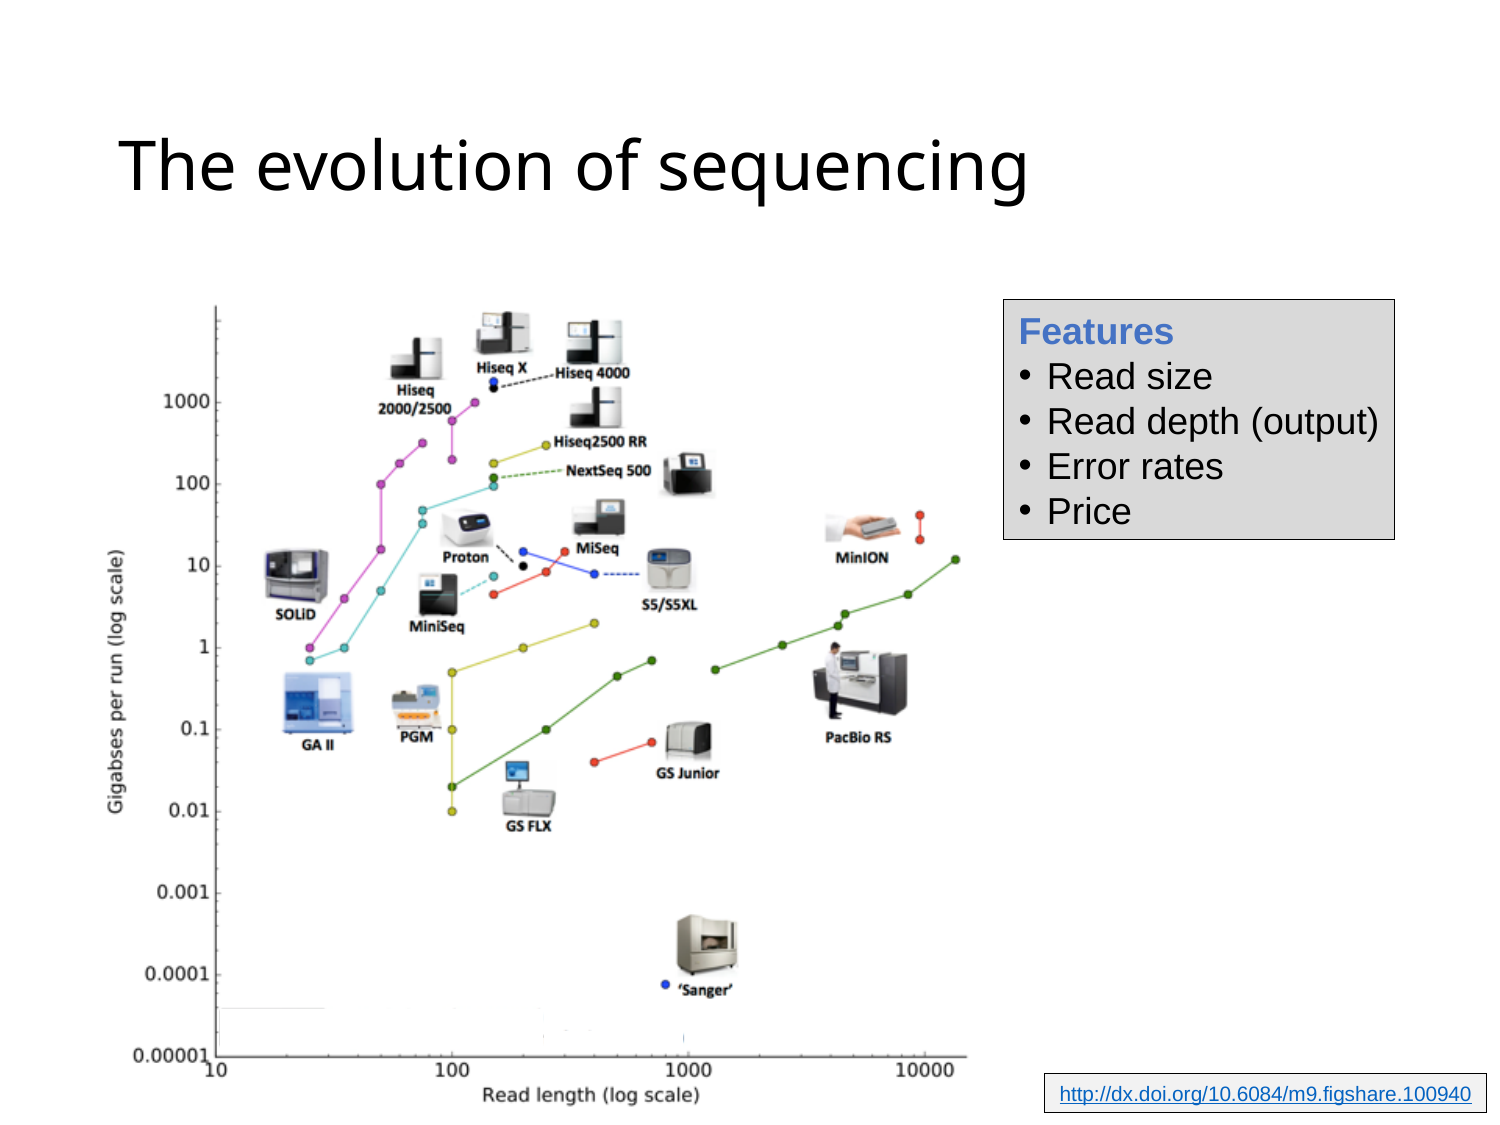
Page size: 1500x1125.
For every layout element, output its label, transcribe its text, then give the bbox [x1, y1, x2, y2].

text_box Features Read size Read depth (output) Error rates Price [1003, 299, 1395, 540]
picture [103, 299, 970, 1113]
title The evolution of sequencing [103, 59, 1397, 278]
text_box http://dx.doi.org/10.6084/m9.figshare.100940 [1044, 1073, 1487, 1113]
